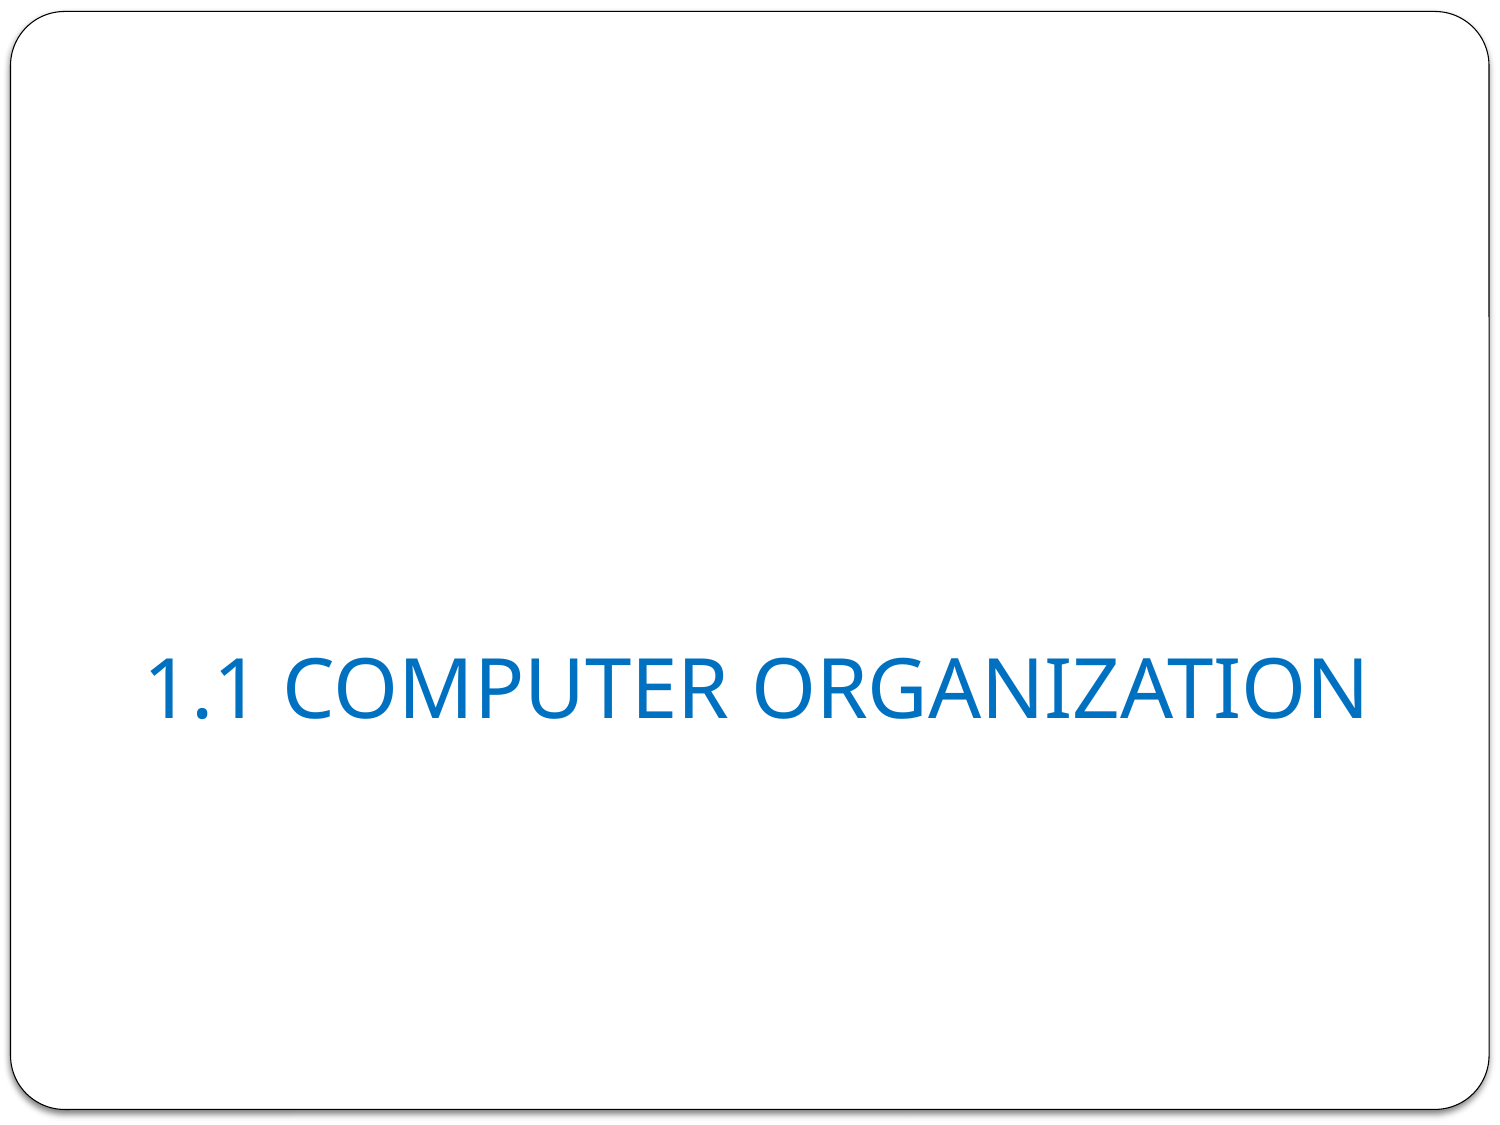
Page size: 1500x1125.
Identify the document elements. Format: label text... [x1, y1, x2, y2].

title 1.1 COMPUTER ORGANIZATION [128, 562, 1404, 750]
